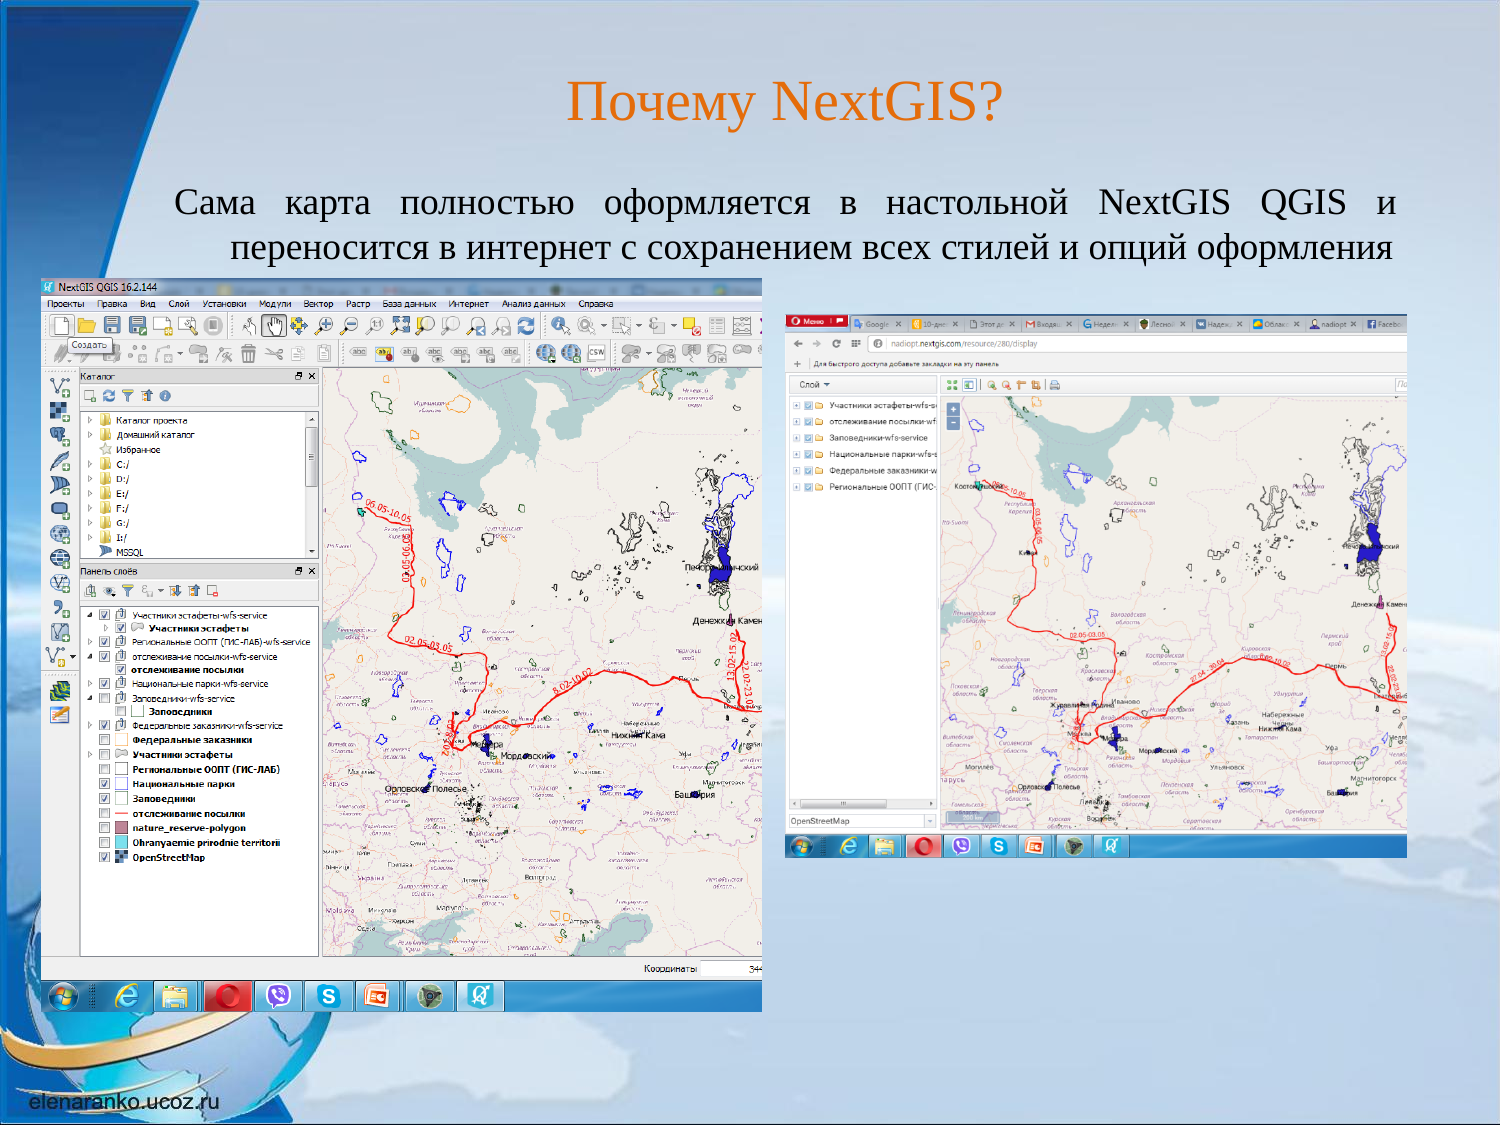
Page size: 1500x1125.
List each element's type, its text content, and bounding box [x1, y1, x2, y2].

text_box Почему NextGIS? Сама карта полностью оформляется в настольной NextGIS QGIS и переносится в интернет с сохранением всех стилей и опций оформления [159, 54, 1412, 320]
picture [0, 0, 1500, 1125]
